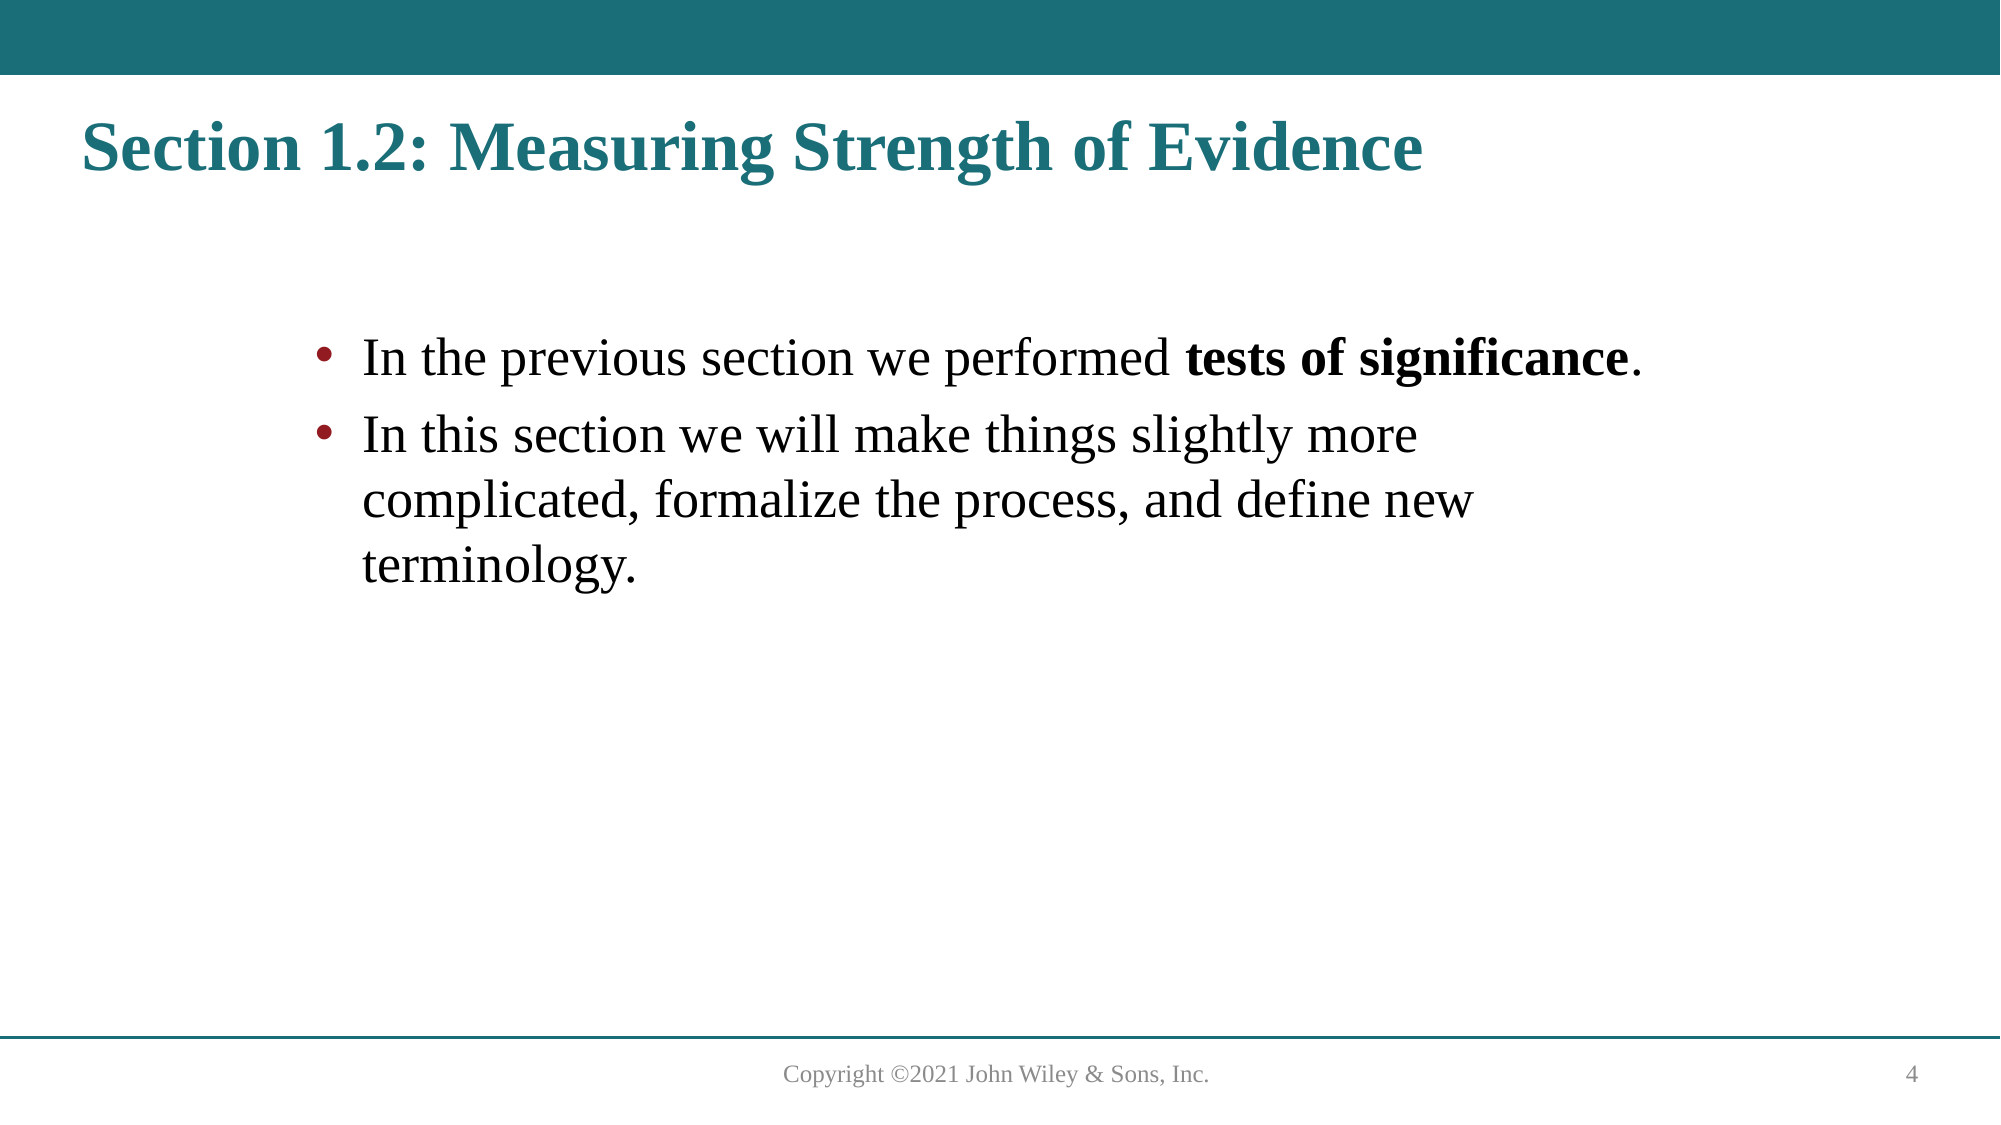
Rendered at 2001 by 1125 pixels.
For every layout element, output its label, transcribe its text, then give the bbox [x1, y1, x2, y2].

title Section 1.2: Measuring Strength of Evidence [66, 101, 1934, 240]
list In the previous section we performed tests of significance. In this section we will make things slightly more complicated, formalize the process, and define new terminology. [300, 313, 1700, 1024]
